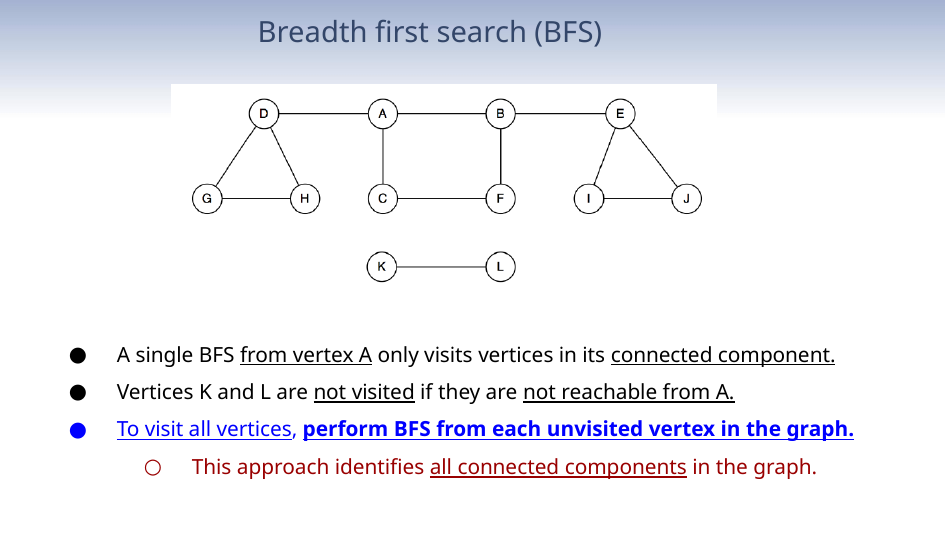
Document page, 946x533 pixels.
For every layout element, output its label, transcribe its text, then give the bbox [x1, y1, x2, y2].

text_box A single BFS from vertex A only visits vertices in its connected component. Vertices K and L are not visited if they are not reachable from A. To visit all vertices, perform BFS from each unvisited vertex in the graph. This approach identifies all connected components in the graph. [26, 313, 908, 494]
text_box Breadth first search (BFS) [255, 11, 717, 49]
picture [0, 0, 945, 296]
